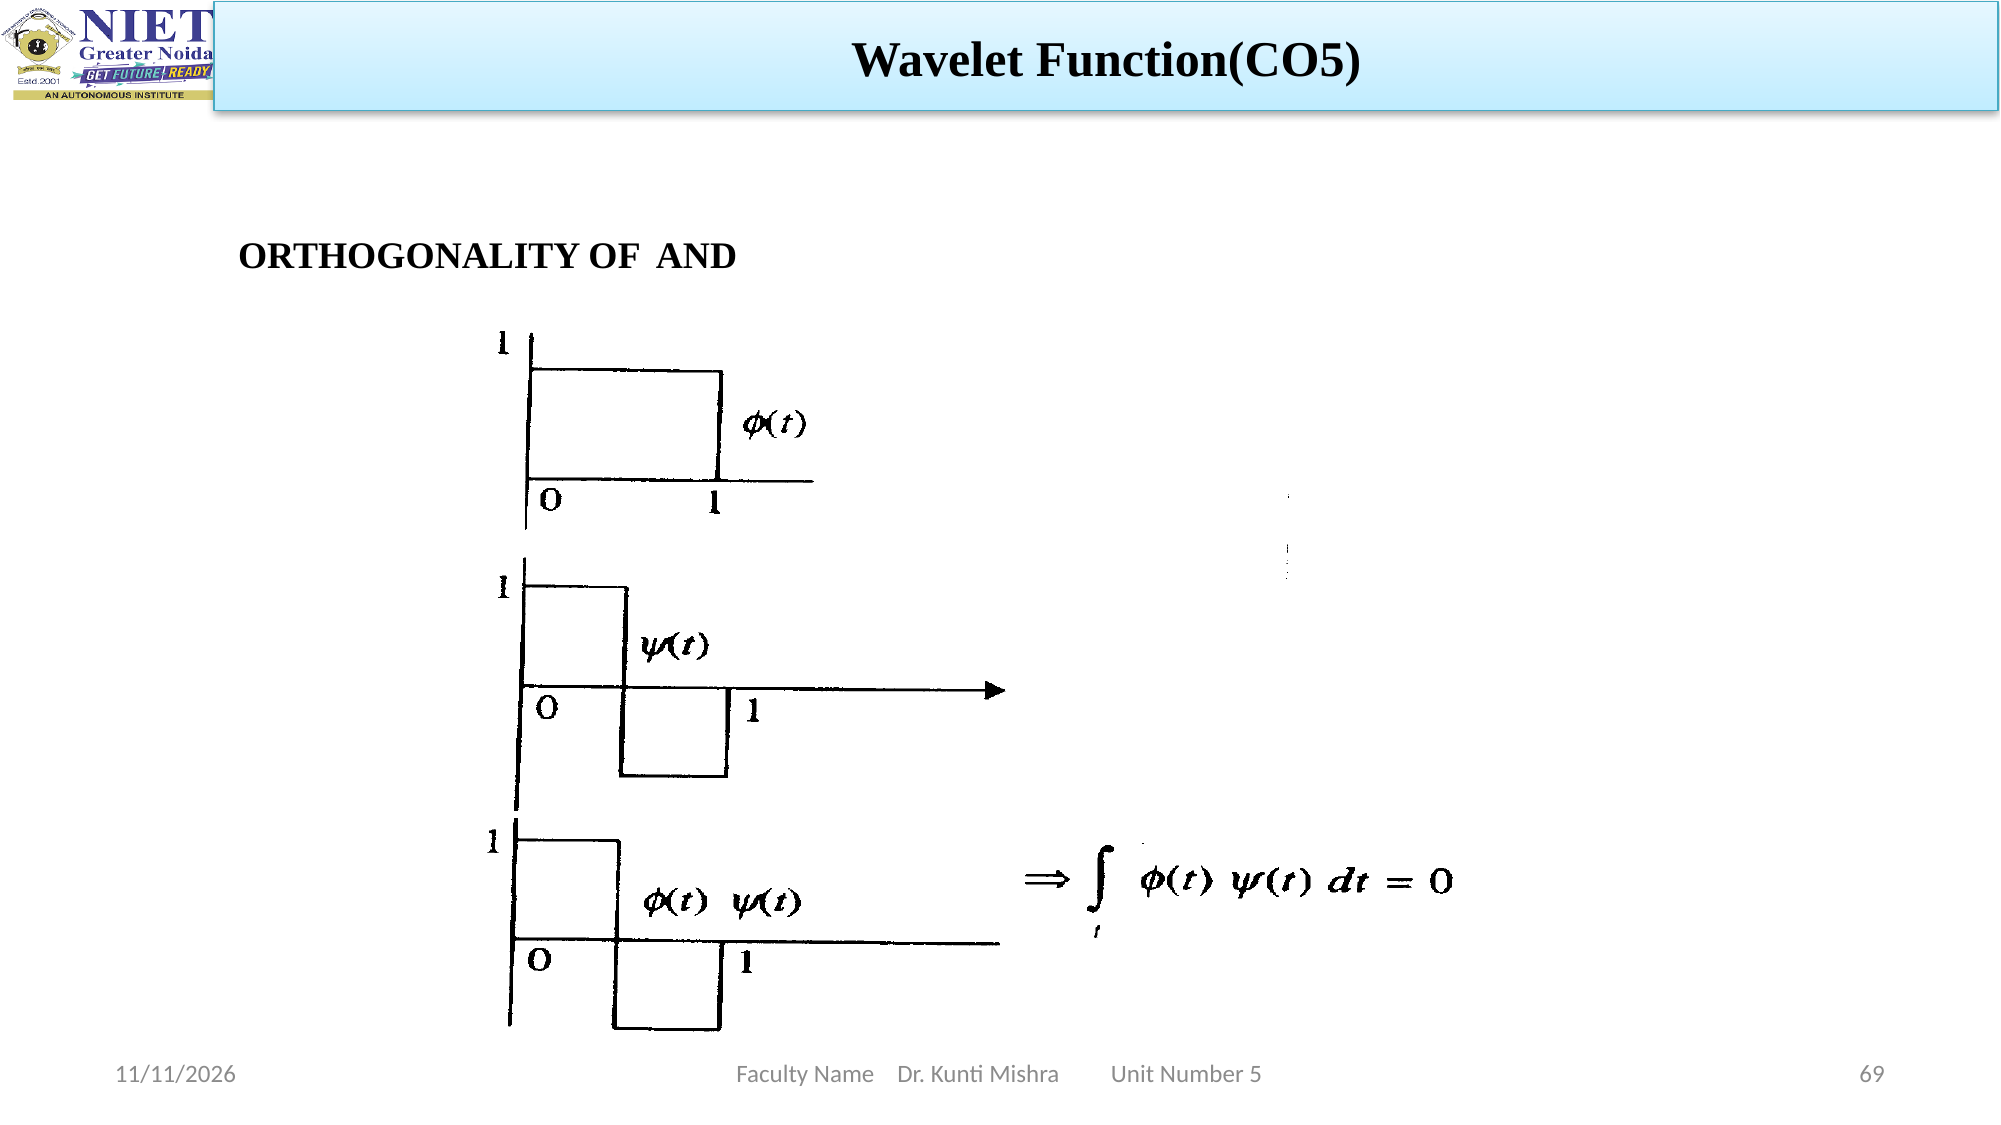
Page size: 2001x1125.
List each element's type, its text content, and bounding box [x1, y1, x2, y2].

picture [1, 8, 215, 100]
text_box Wavelet Function(CO5) [213, 1, 1999, 111]
slide_number 69 [1433, 1042, 1900, 1103]
picture [473, 306, 1539, 1045]
footer Faculty Name Dr. Kunti Mishra Unit Number 5 [683, 1054, 1317, 1103]
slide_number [99, 1042, 567, 1103]
